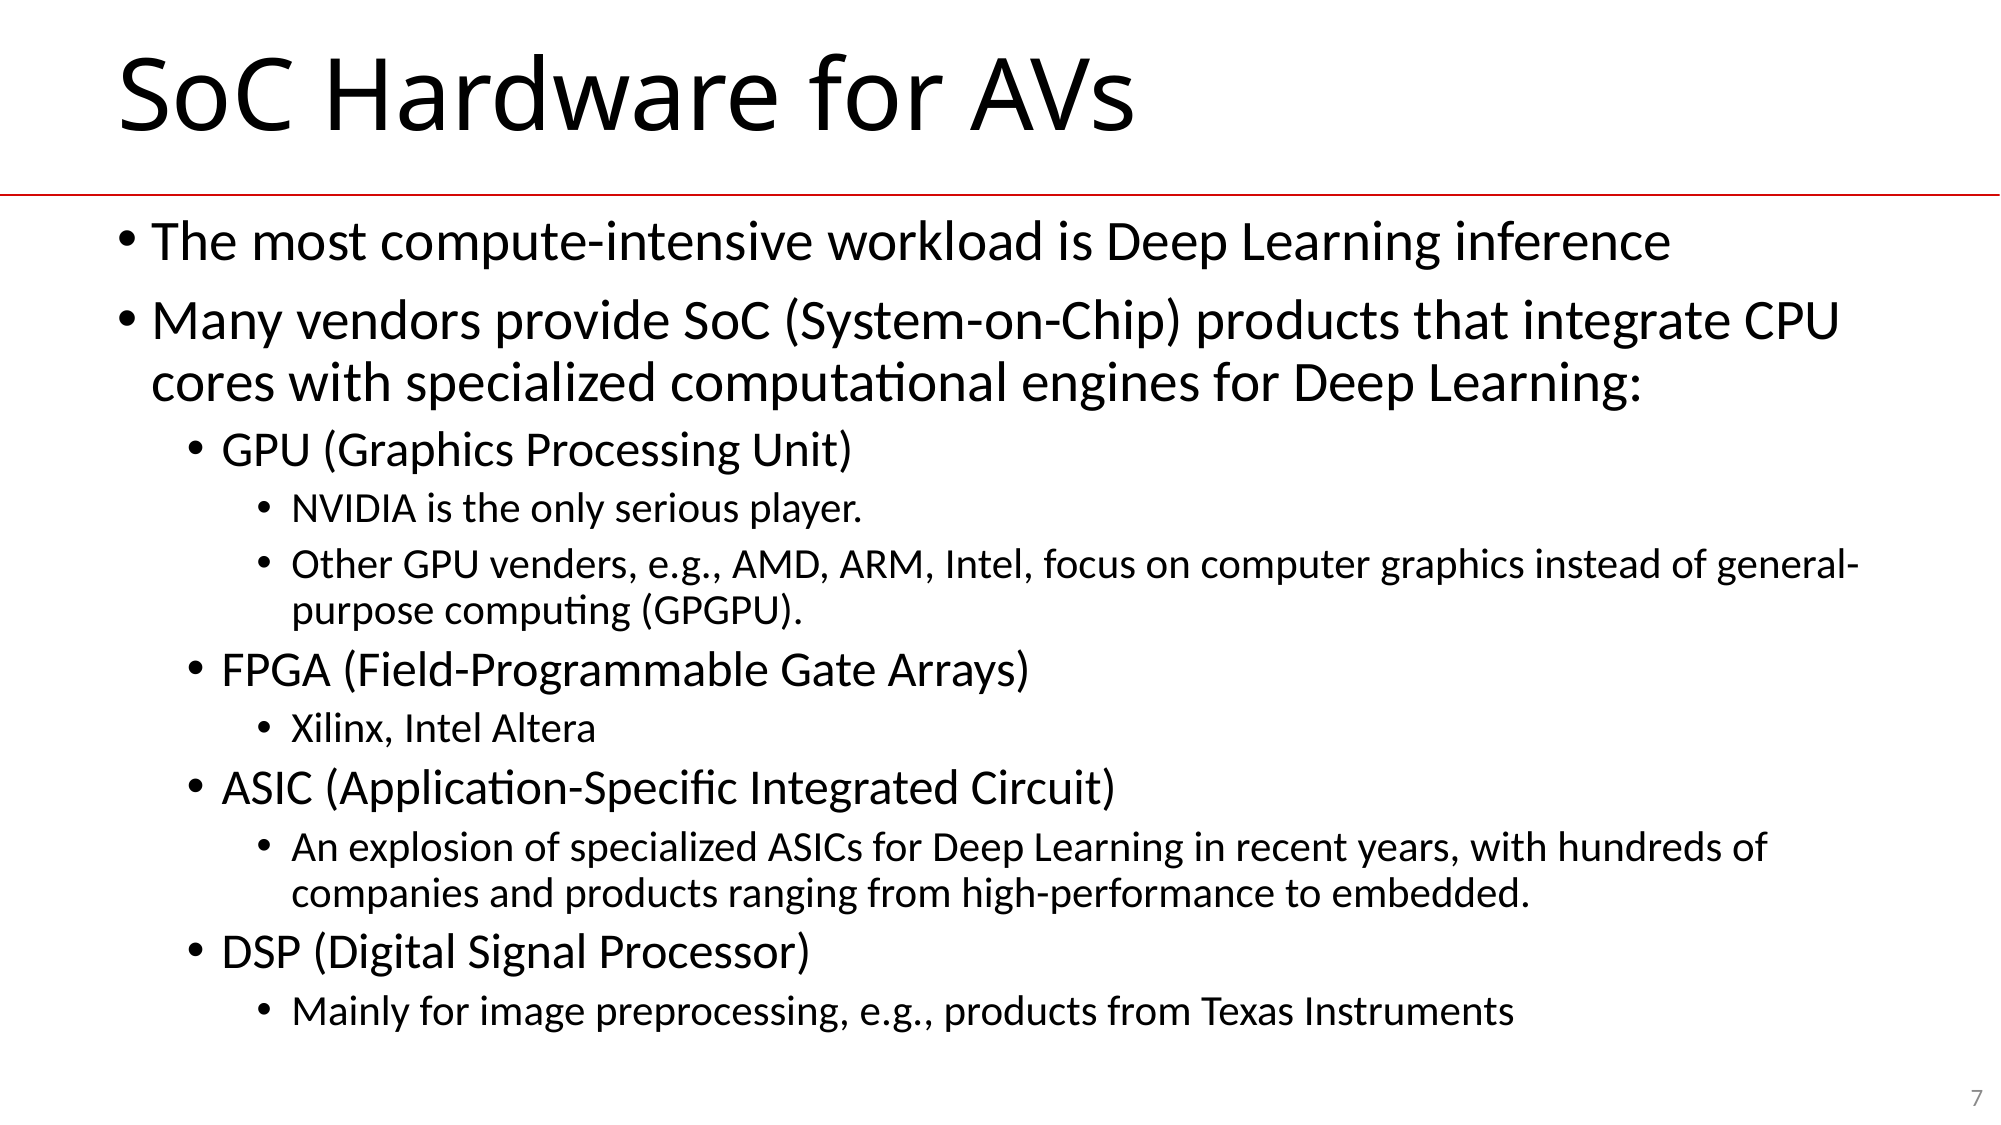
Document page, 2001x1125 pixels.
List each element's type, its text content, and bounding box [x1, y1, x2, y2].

title SoC Hardware for AVs [102, 10, 1899, 186]
slide_number 7 [1548, 1066, 1999, 1125]
list The most compute-intensive workload is Deep Learning inference Many vendors provide SoC (System-on-Chip) products that integrate CPU cores with specialized computational engines for Deep Learning: GPU (Graphics Processing Unit) NVIDIA is the only serious player. Other GPU venders, e.g., AMD, ARM, Intel, focus on computer graphics instead of general-purpose computing (GPGPU). FPGA (Field-Programmable Gate Arrays) Xilinx, Intel Altera ASIC (Application-Specific Integrated Circuit) An explosion of specialized ASICs for Deep Learning in recent years, with hundreds of companies and products ranging from high-performance to embedded. DSP (Digital Signal Processor) Mainly for image preprocessing, e.g., products from Texas Instruments [102, 203, 1899, 1056]
